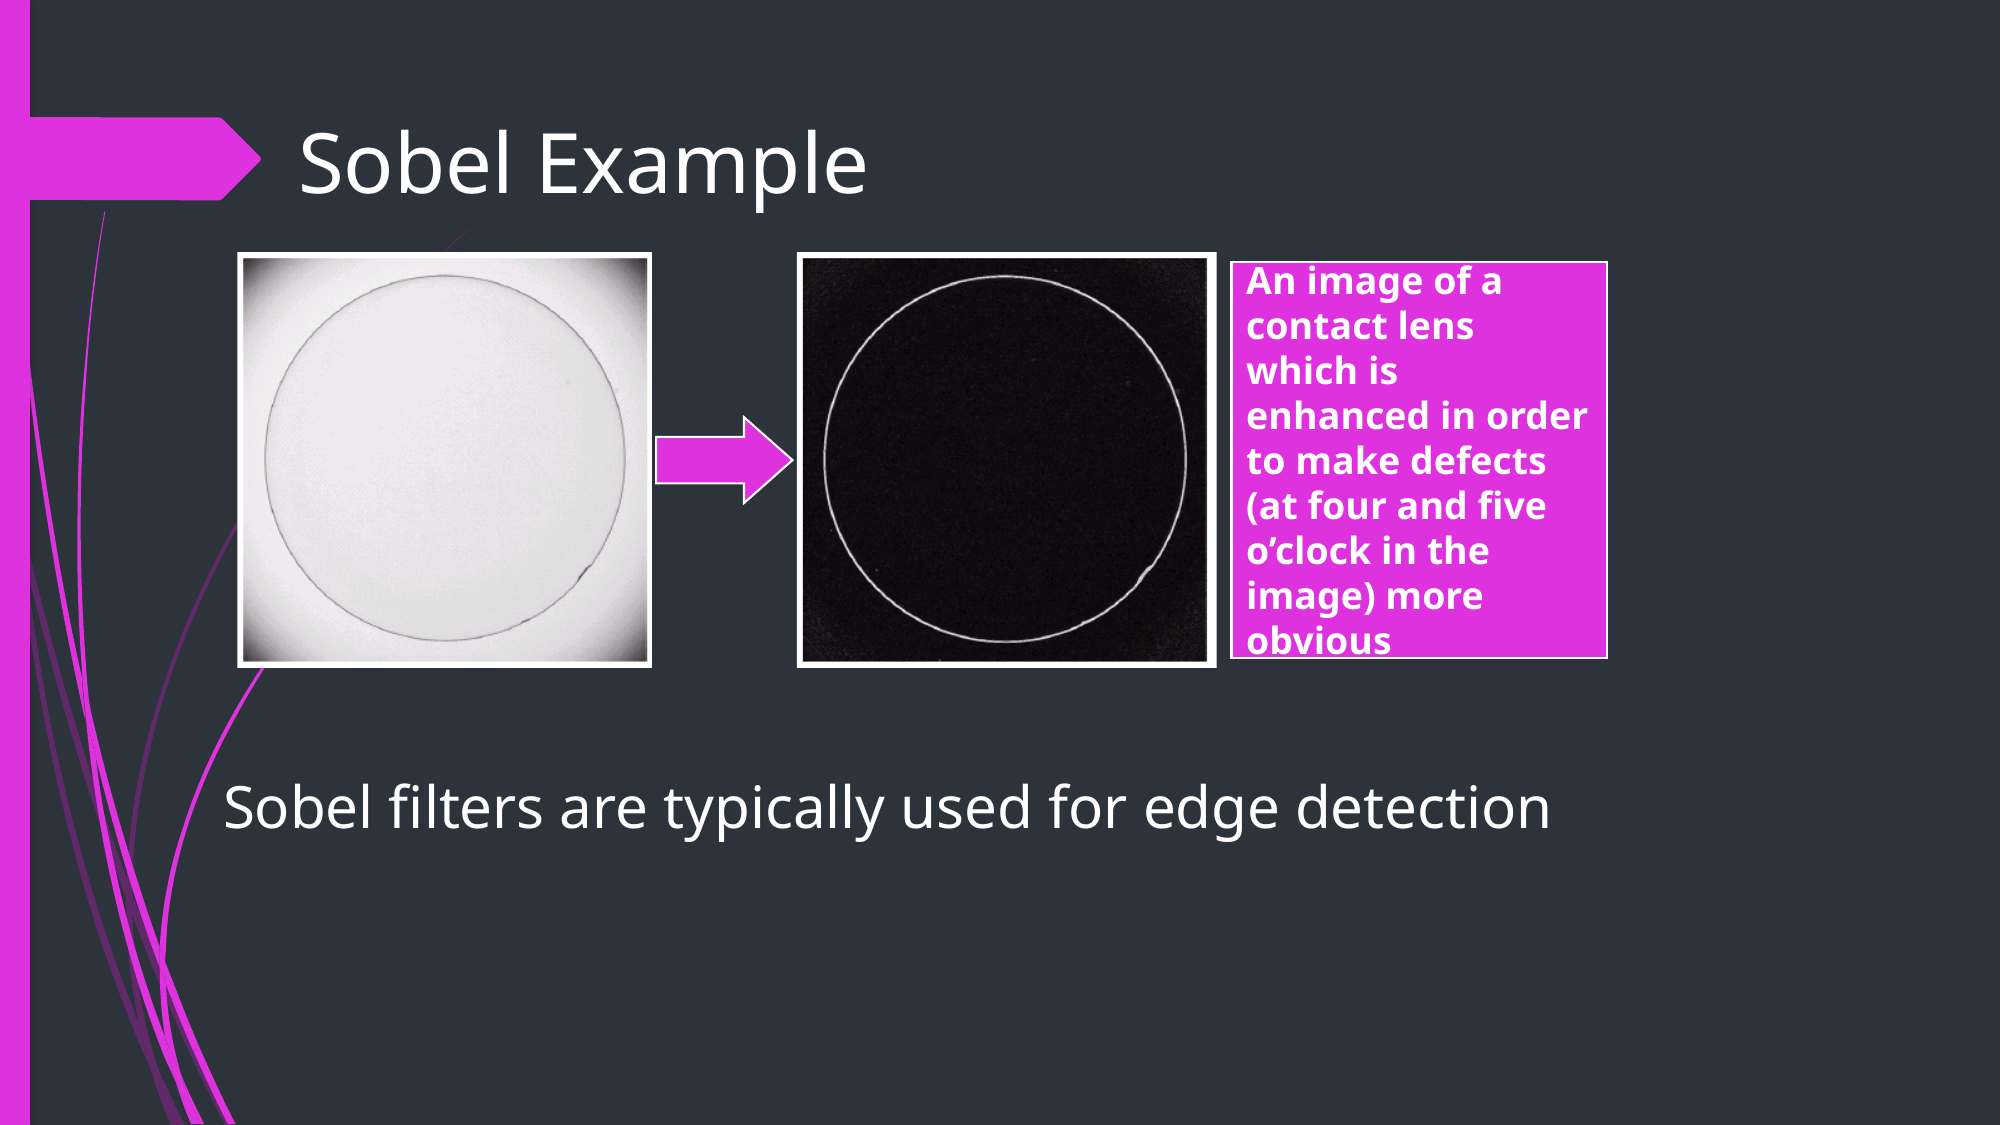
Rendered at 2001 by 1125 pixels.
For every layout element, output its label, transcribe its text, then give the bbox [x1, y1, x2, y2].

title Sobel Example [283, 102, 1950, 313]
text_box An image of a contact lens which is enhanced in order to make defects (at four and five o’clock in the image) more obvious [1231, 261, 1607, 659]
picture [236, 252, 652, 668]
text_box [656, 417, 791, 504]
picture [796, 252, 1217, 668]
text_box Sobel filters are typically used for edge detection [208, 218, 1868, 1125]
